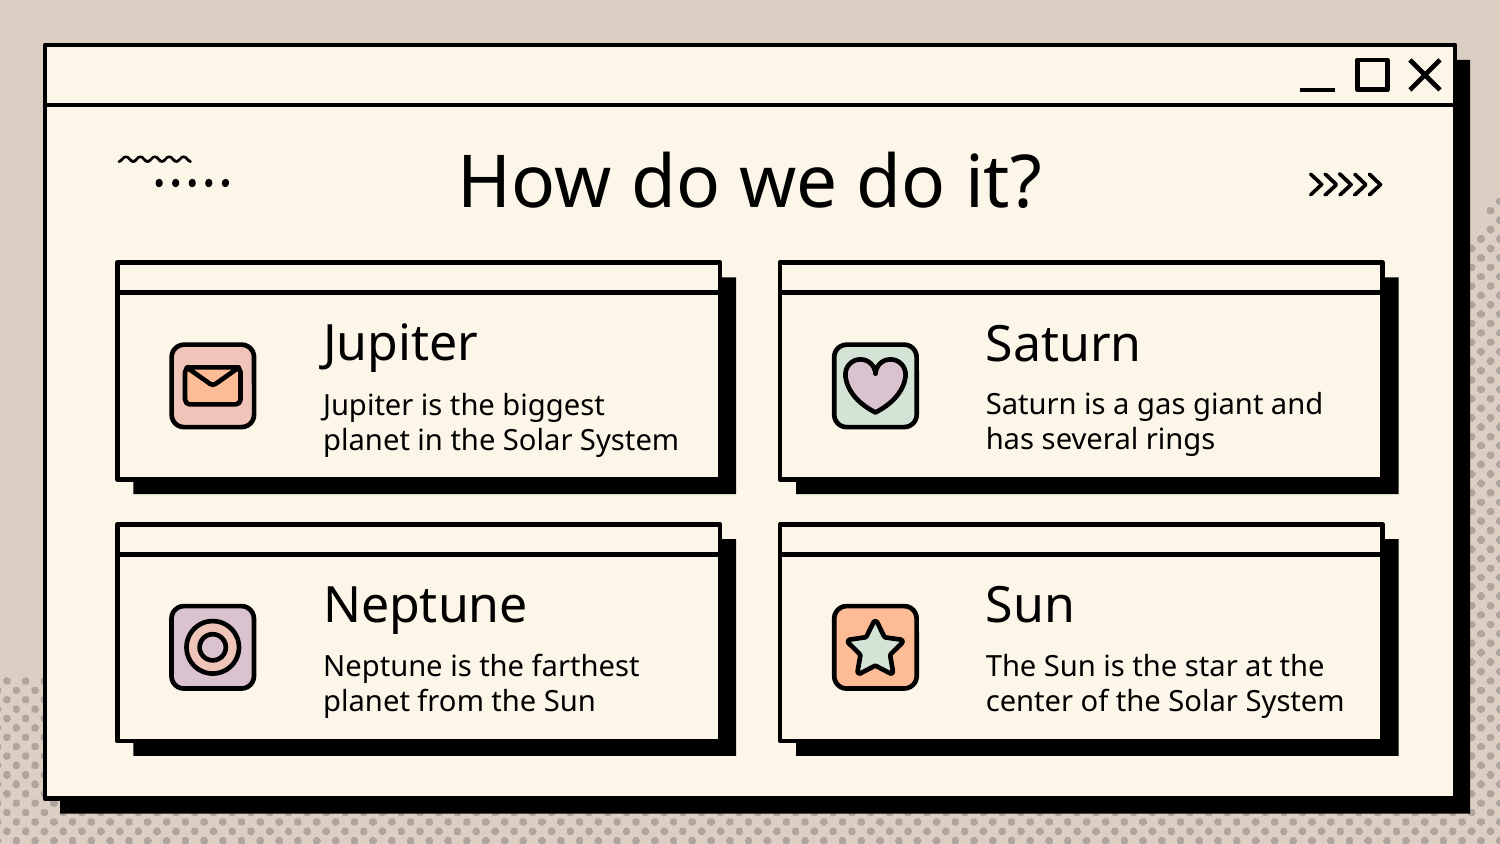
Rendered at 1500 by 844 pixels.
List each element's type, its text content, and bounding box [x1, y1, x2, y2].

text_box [116, 523, 737, 757]
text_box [171, 344, 255, 428]
text_box [117, 155, 192, 163]
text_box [116, 262, 737, 495]
text_box [221, 178, 230, 188]
text_box [205, 178, 213, 188]
title How do we do it? [117, 120, 1383, 233]
text_box [1309, 172, 1324, 197]
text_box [779, 523, 1399, 757]
text_box [1368, 172, 1383, 197]
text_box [833, 344, 917, 428]
text_box [1352, 172, 1368, 197]
text_box [172, 178, 180, 188]
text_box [171, 605, 255, 689]
text_box [1337, 172, 1354, 197]
text_box [155, 178, 163, 188]
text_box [779, 262, 1399, 495]
text_box [1323, 172, 1338, 197]
text_box [188, 178, 196, 188]
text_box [833, 605, 917, 689]
